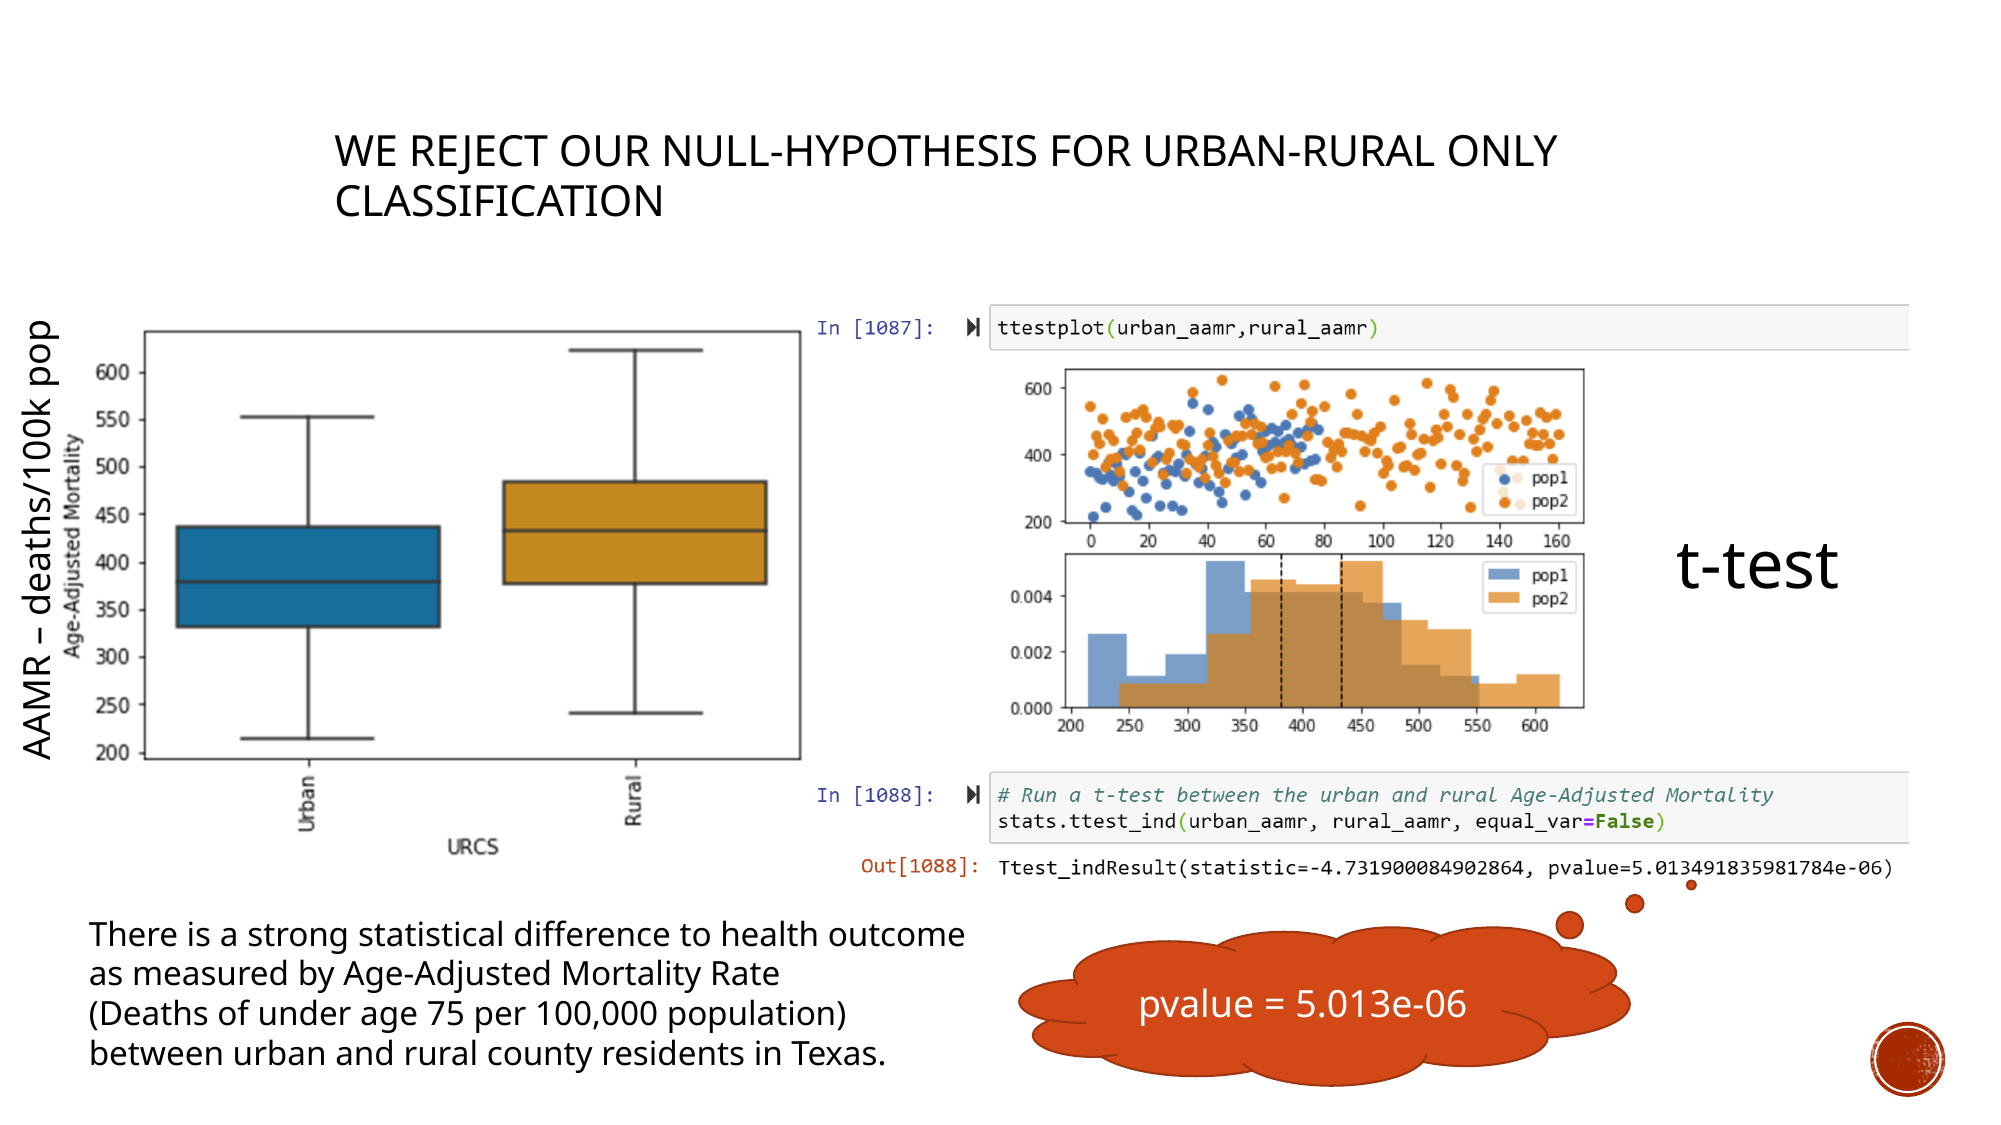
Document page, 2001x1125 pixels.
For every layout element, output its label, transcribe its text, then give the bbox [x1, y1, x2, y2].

text_box pvalue = 5.013e-06 [1018, 926, 1631, 1087]
title We reject our null-hypothesis for URBAN-RURAL ONLY CLASSIFICATION [319, 121, 1608, 235]
text_box AAMR – deaths/100k pop [5, 278, 66, 775]
picture [52, 300, 1909, 889]
text_box There is a strong statistical difference to health outcome as measured by Age-Adjusted Mortality Rate (Deaths of under age 75 per 100,000 population) between urban and rural county residents in Texas. [73, 905, 991, 1080]
text_box pvalue = 5.013e-06 [1624, 893, 1645, 914]
text_box pvalue = 5.013e-06 [1555, 910, 1584, 940]
